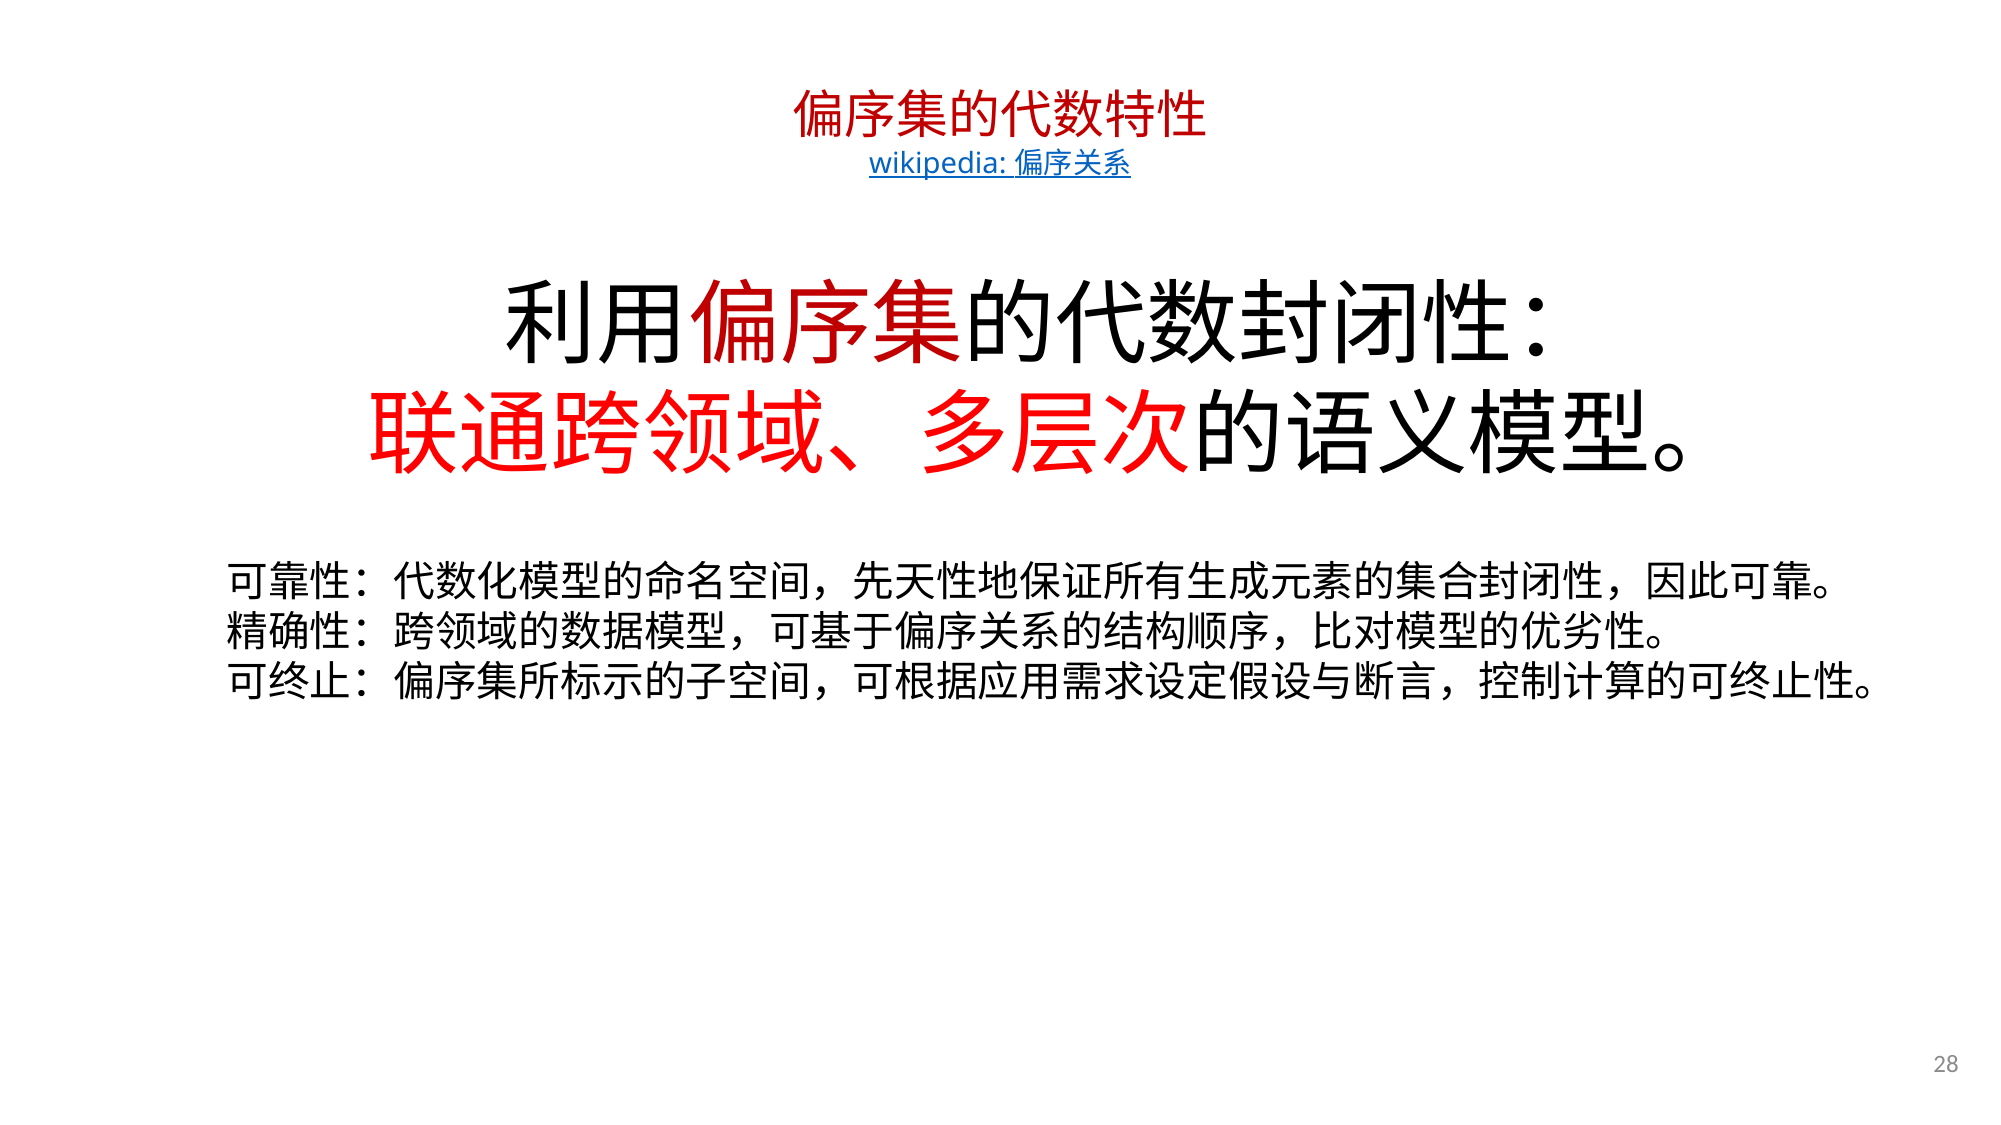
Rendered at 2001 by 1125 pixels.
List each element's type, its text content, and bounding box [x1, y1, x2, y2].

slide_number 28 [1853, 1019, 1974, 1106]
title 偏序集的代数特性 wikipedia: 偏序关系 [68, 73, 1933, 199]
text_box 利用偏序集的代数封闭性： 联通跨领域、多层次的语义模型。 [352, 257, 1759, 492]
text_box 可靠性：代数化模型的命名空间，先天性地保证所有生成元素的集合封闭性，因此可靠。 精确性：跨领域的数据模型，可基于偏序关系的结构顺序，比对模型的优劣性。 可终止：偏序集所标示的子空间，可根据应用需求设定假设与断言，控制计算的可终止性。 [211, 546, 1912, 712]
